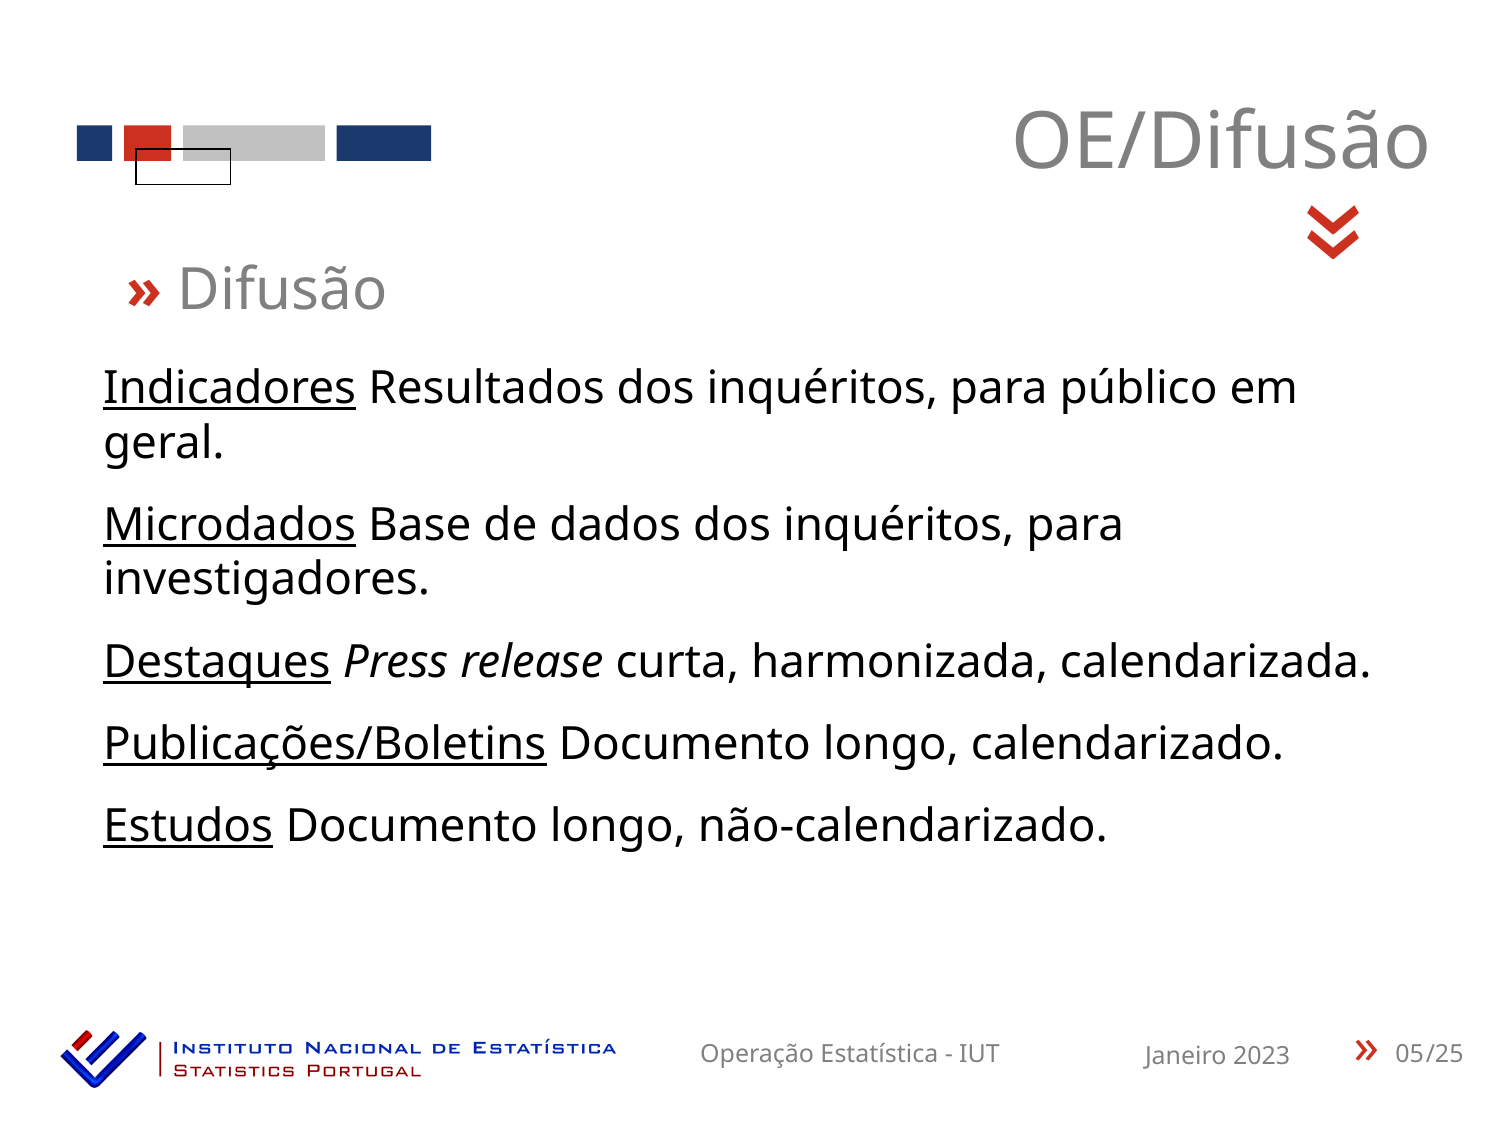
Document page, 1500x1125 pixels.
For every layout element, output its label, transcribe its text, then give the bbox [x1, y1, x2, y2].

text_box « [1234, 207, 1400, 280]
text_box 05 [1380, 1029, 1447, 1075]
picture [41, 1023, 638, 1093]
text_box » Difusão [112, 243, 1377, 329]
text_box OE/Difusão [454, 66, 1447, 207]
text_box Indicadores Resultados dos inquéritos, para público em geral. Microdados Base de dados dos inquéritos, para investigadores. Destaques Press release curta, harmonizada, calendarizada. Publicações/Boletins Documento longo, calendarizado. Estudos Documento longo, não-calendarizado. [88, 349, 1424, 858]
